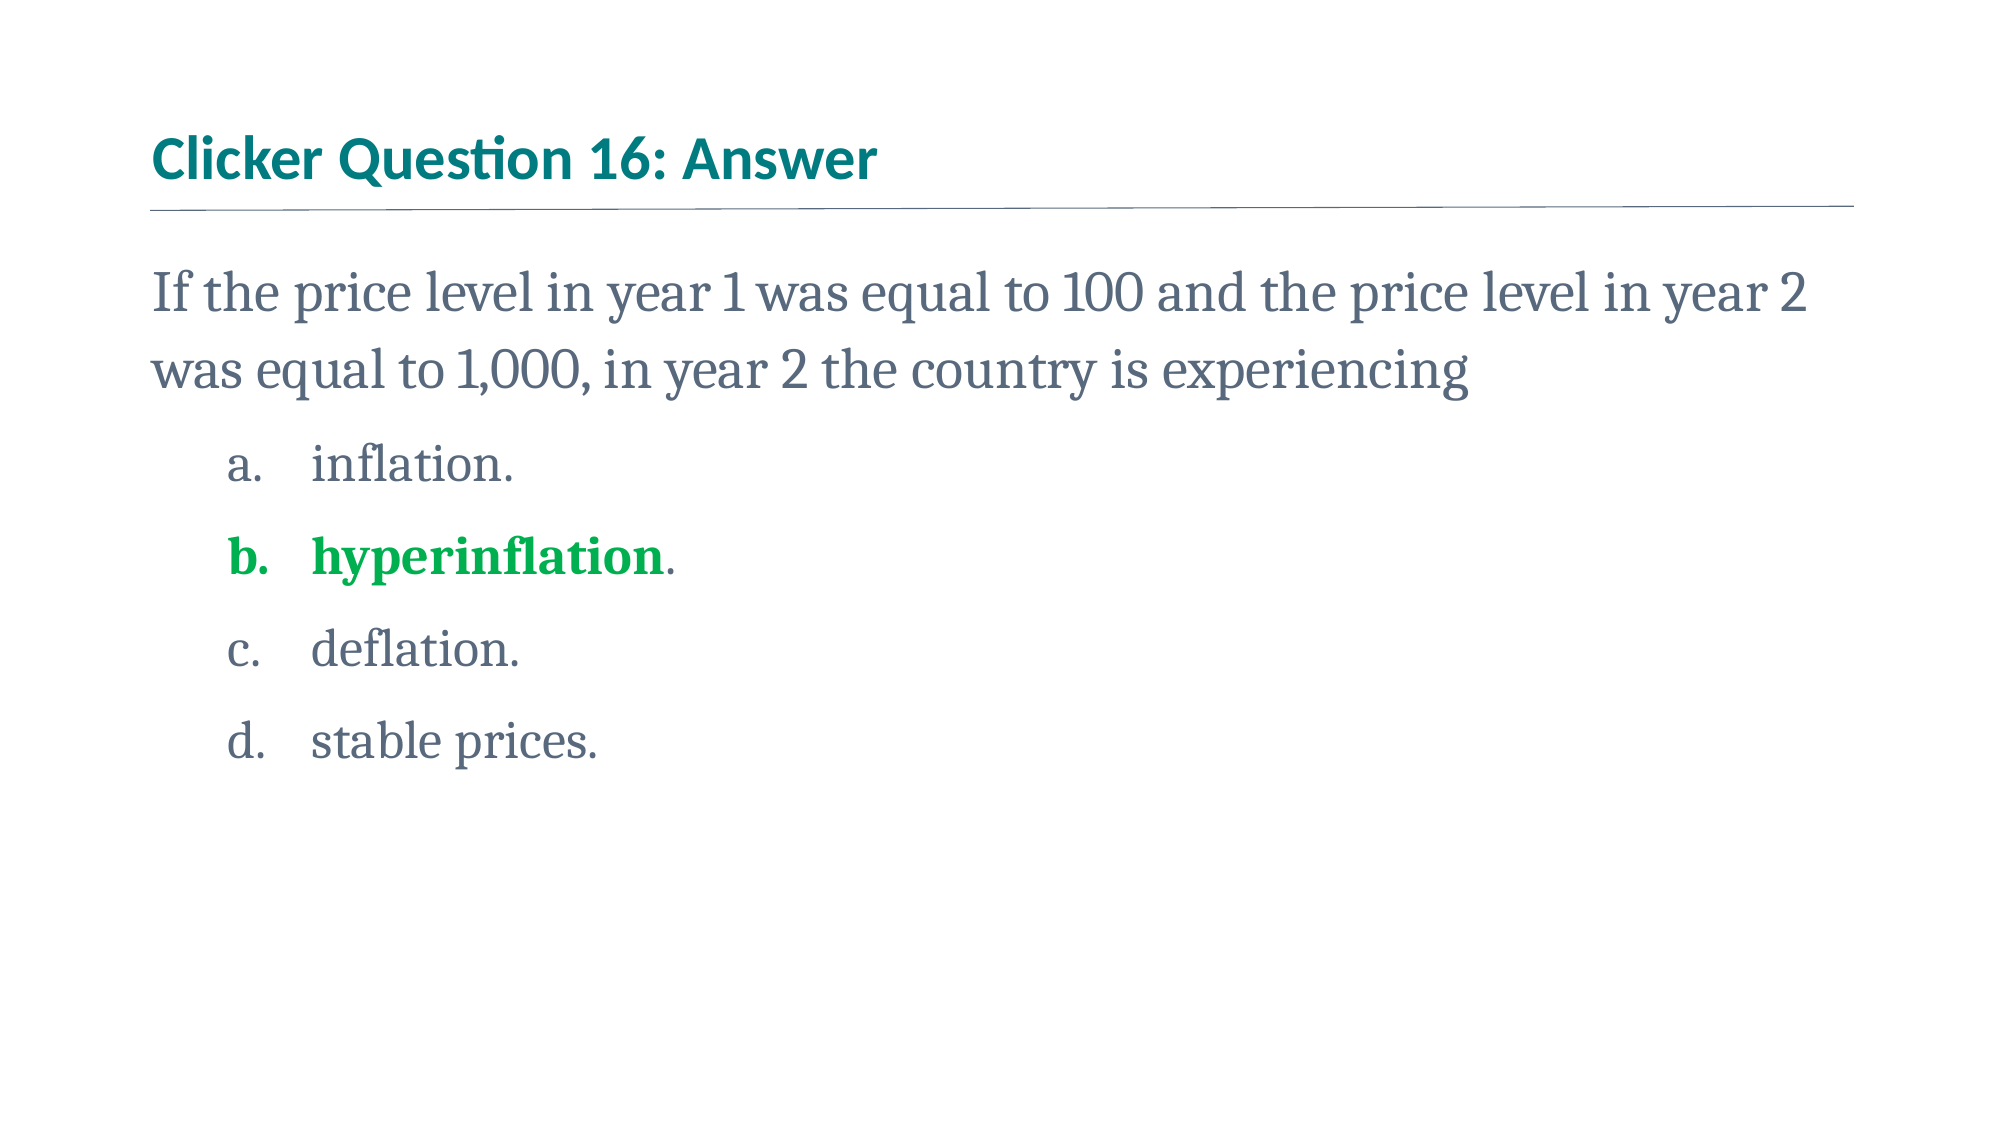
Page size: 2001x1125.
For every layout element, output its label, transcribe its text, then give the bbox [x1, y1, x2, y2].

list If the price level in year 1 was equal to 100 and the price level in year 2 was equal to 1,000, in year 2 the country is experiencing inflation. hyperinflation. deflation. stable prices. [137, 238, 1863, 1020]
title Clicker Question 16: Answer [137, 107, 1863, 211]
